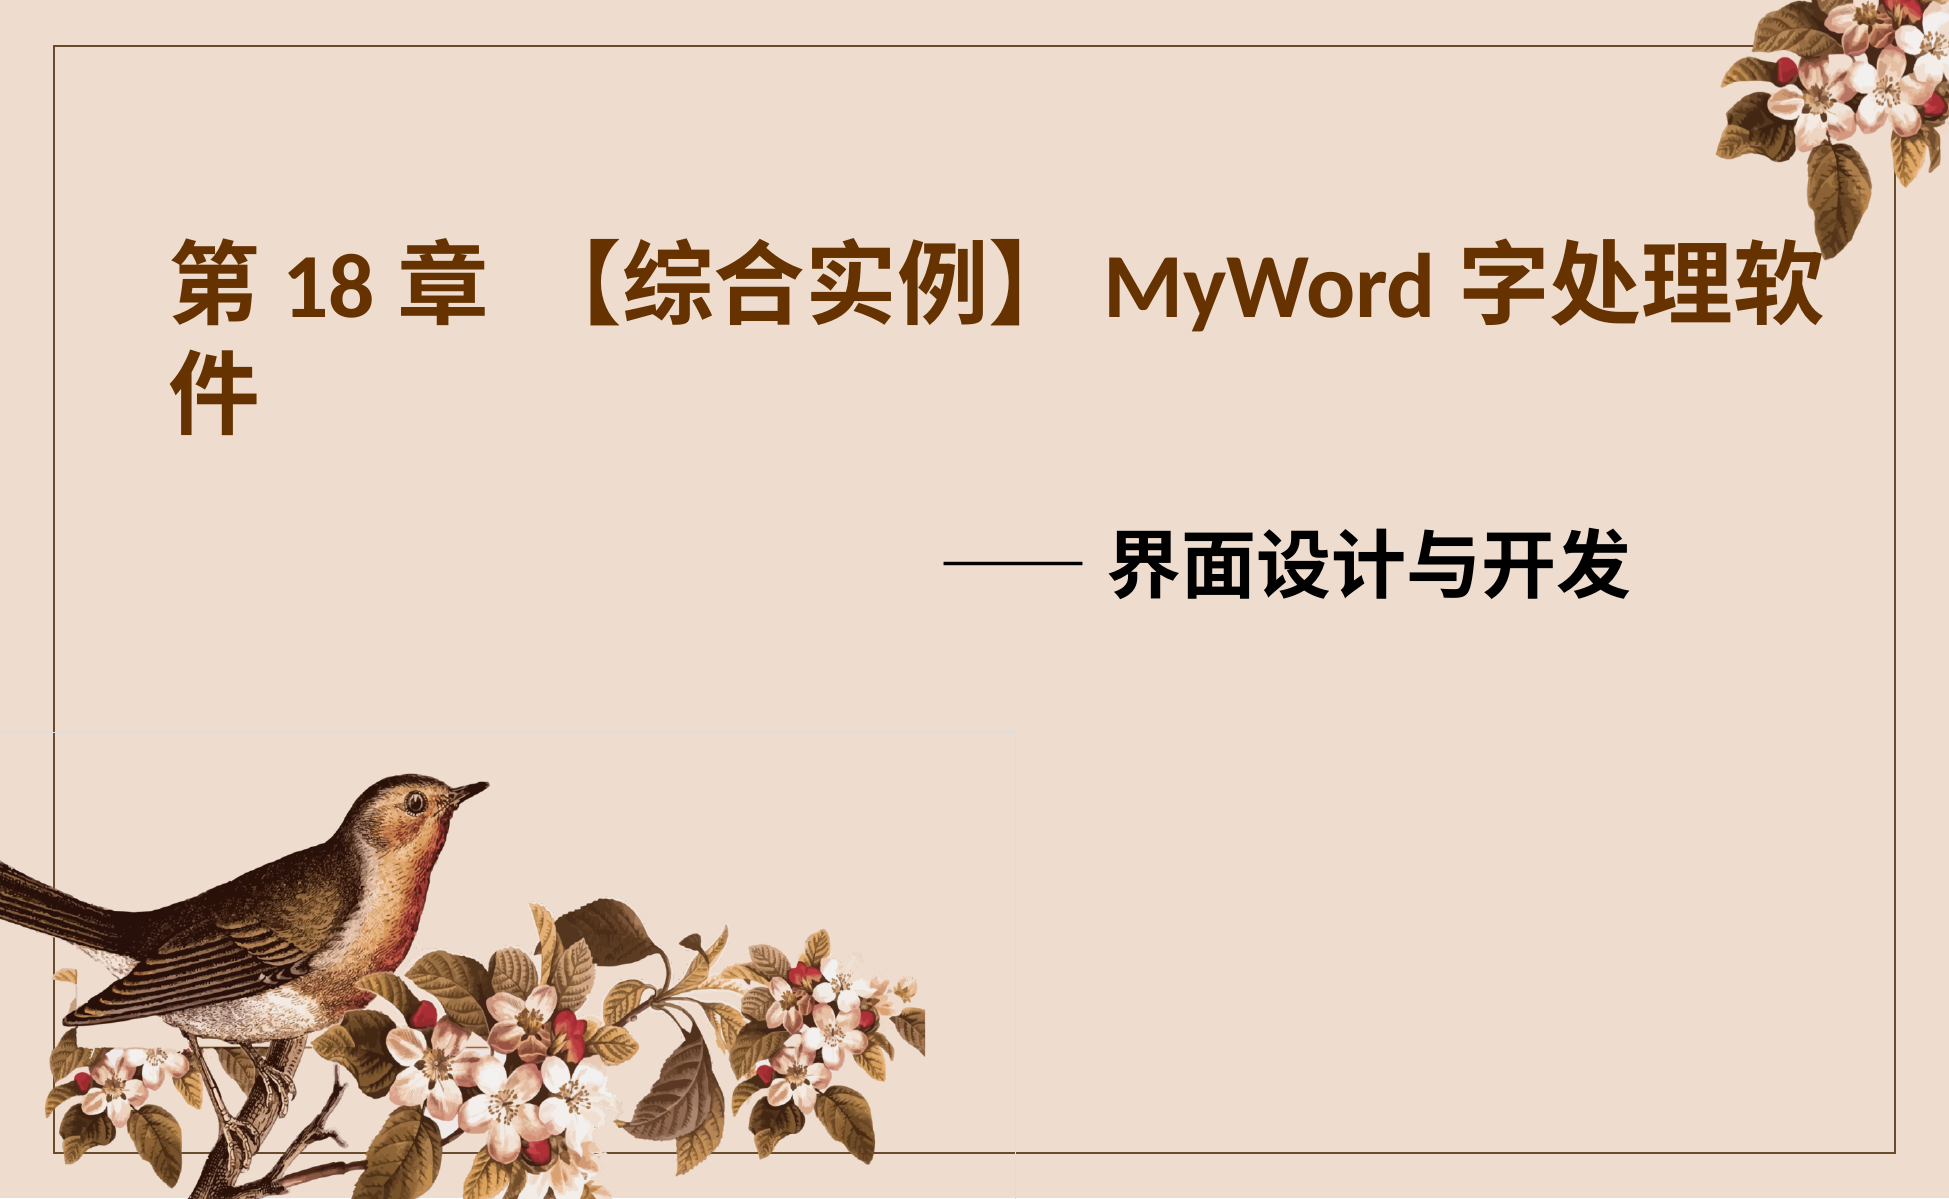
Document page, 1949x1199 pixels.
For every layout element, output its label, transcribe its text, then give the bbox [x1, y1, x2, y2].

text_box 第18章 【综合实例】MyWord字处理软件 [153, 218, 1890, 453]
picture [0, 733, 1015, 1199]
picture [1654, 0, 1949, 306]
text_box ——界面设计与开发 [923, 510, 1758, 616]
